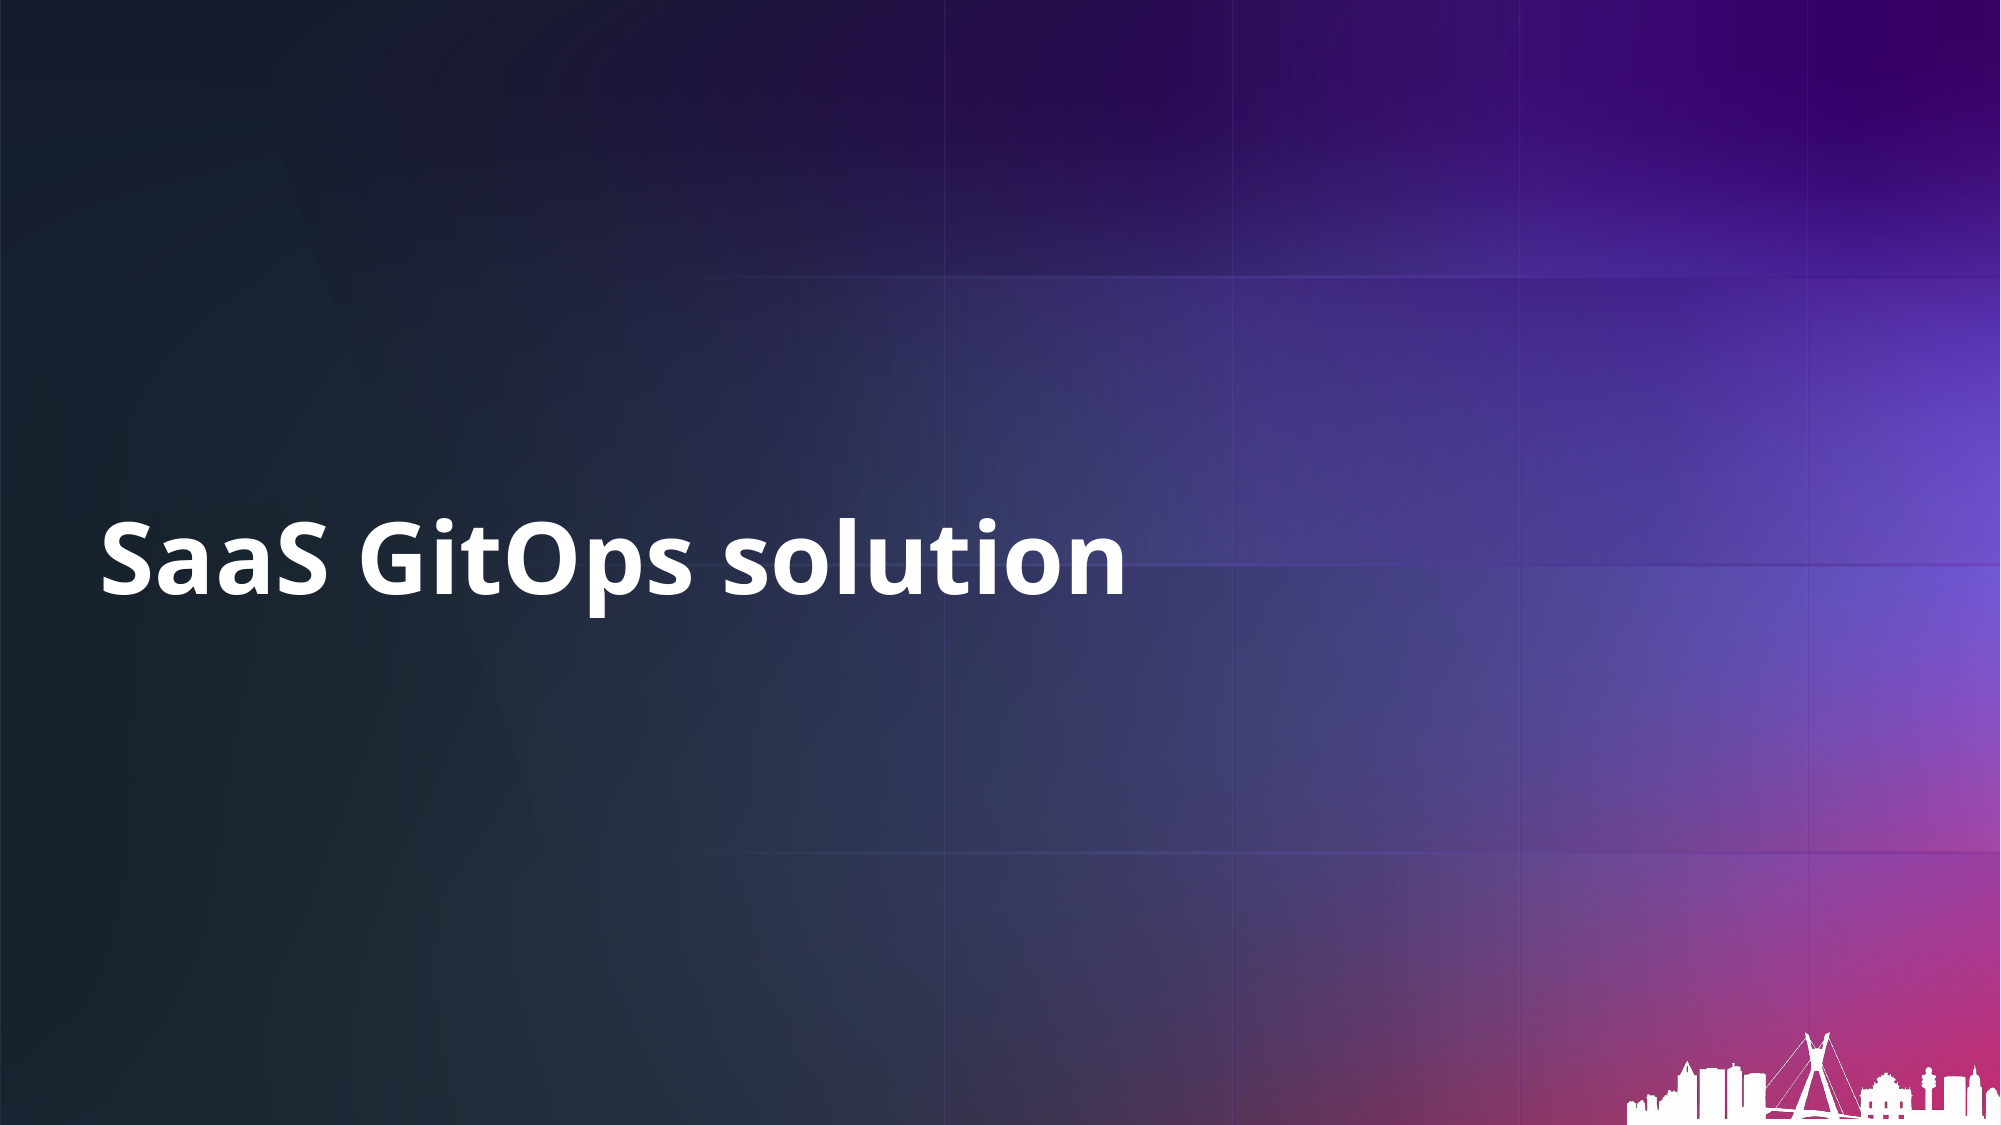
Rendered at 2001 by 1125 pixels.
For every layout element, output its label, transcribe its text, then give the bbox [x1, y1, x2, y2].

title SaaS GitOps solution [99, 500, 1384, 625]
picture [1, 0, 2001, 1125]
